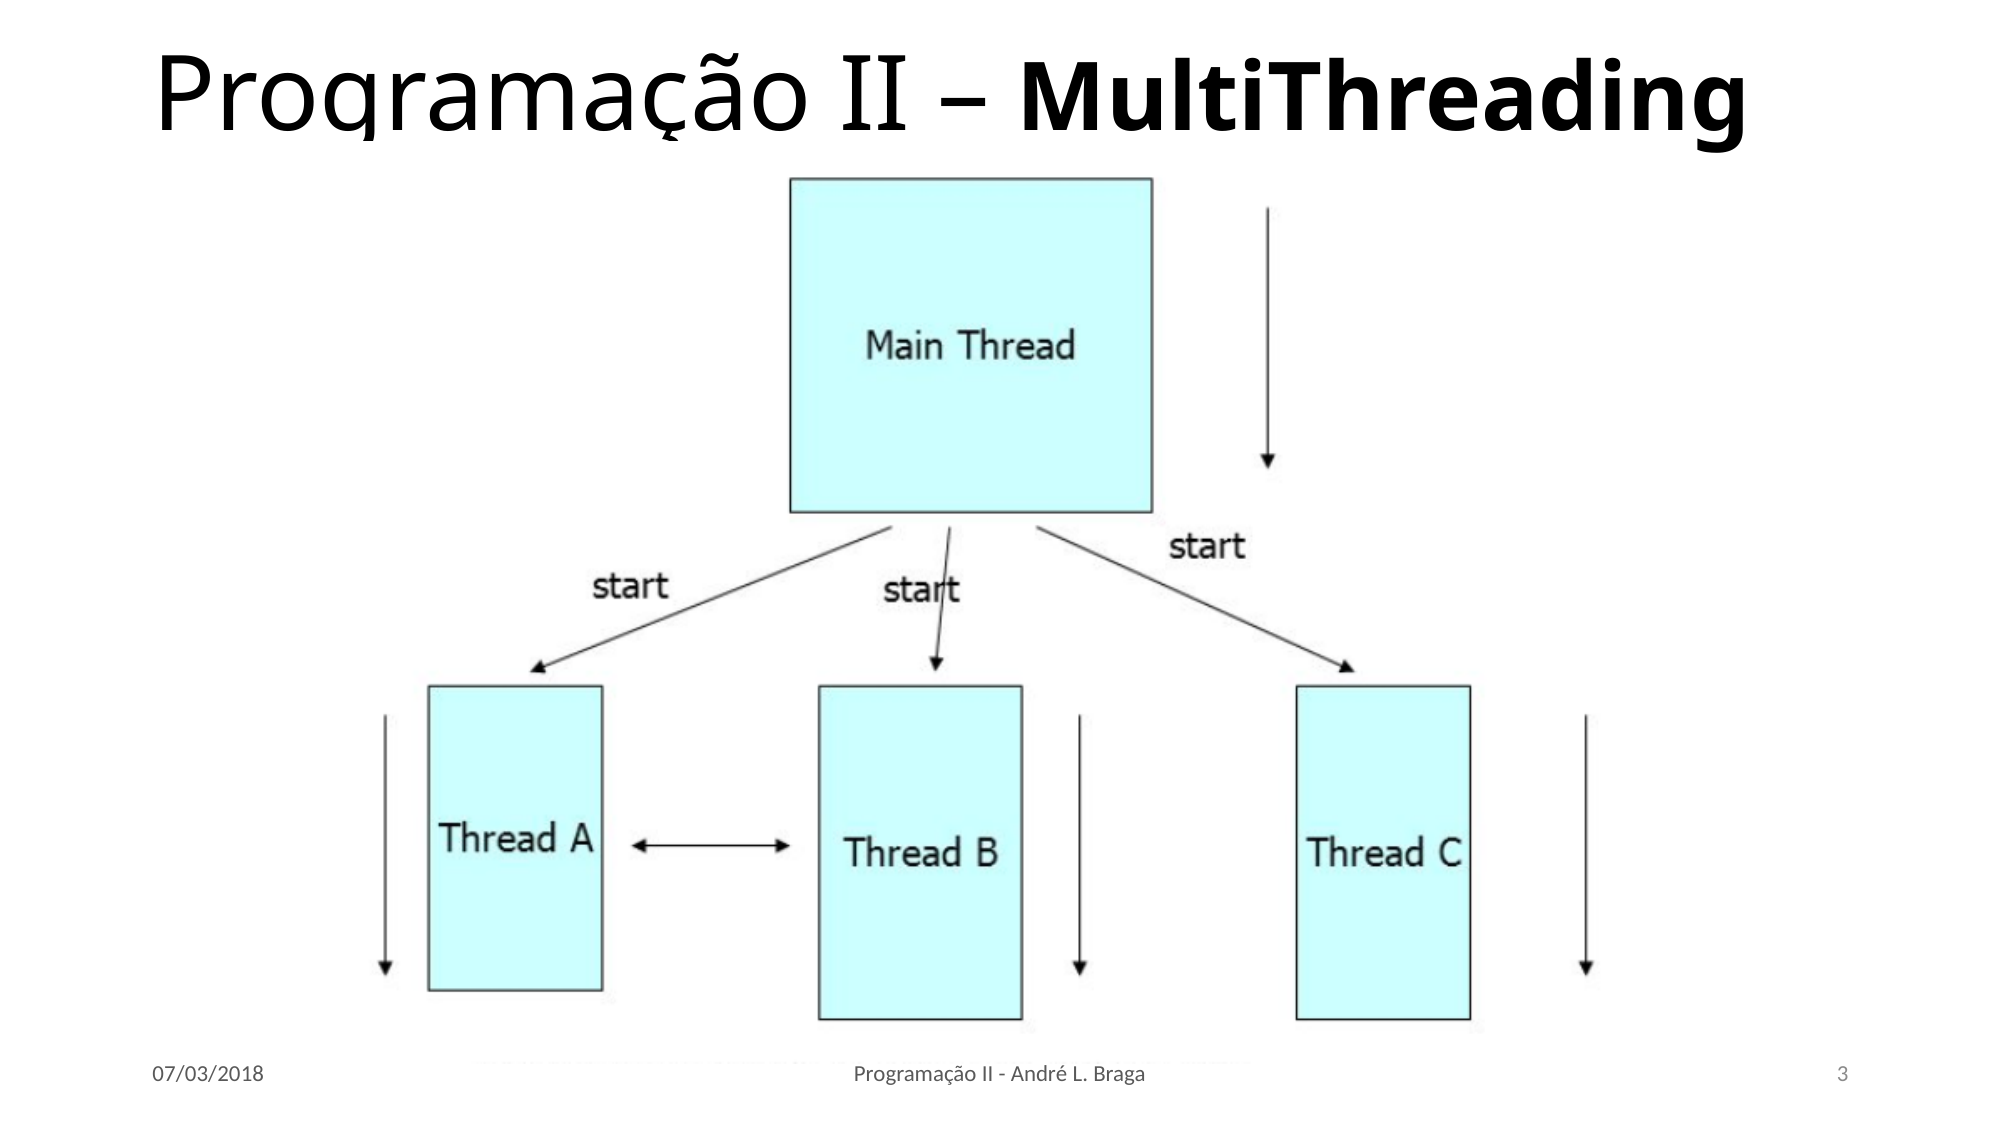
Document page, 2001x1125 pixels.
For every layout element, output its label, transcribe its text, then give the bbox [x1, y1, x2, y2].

slide_number 3 [1413, 1042, 1864, 1103]
footer Programação II - André L. Braga [662, 1065, 1338, 1103]
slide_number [137, 1042, 588, 1103]
picture [317, 141, 1662, 1065]
title Programação II – MultiThreading [137, 0, 1863, 206]
